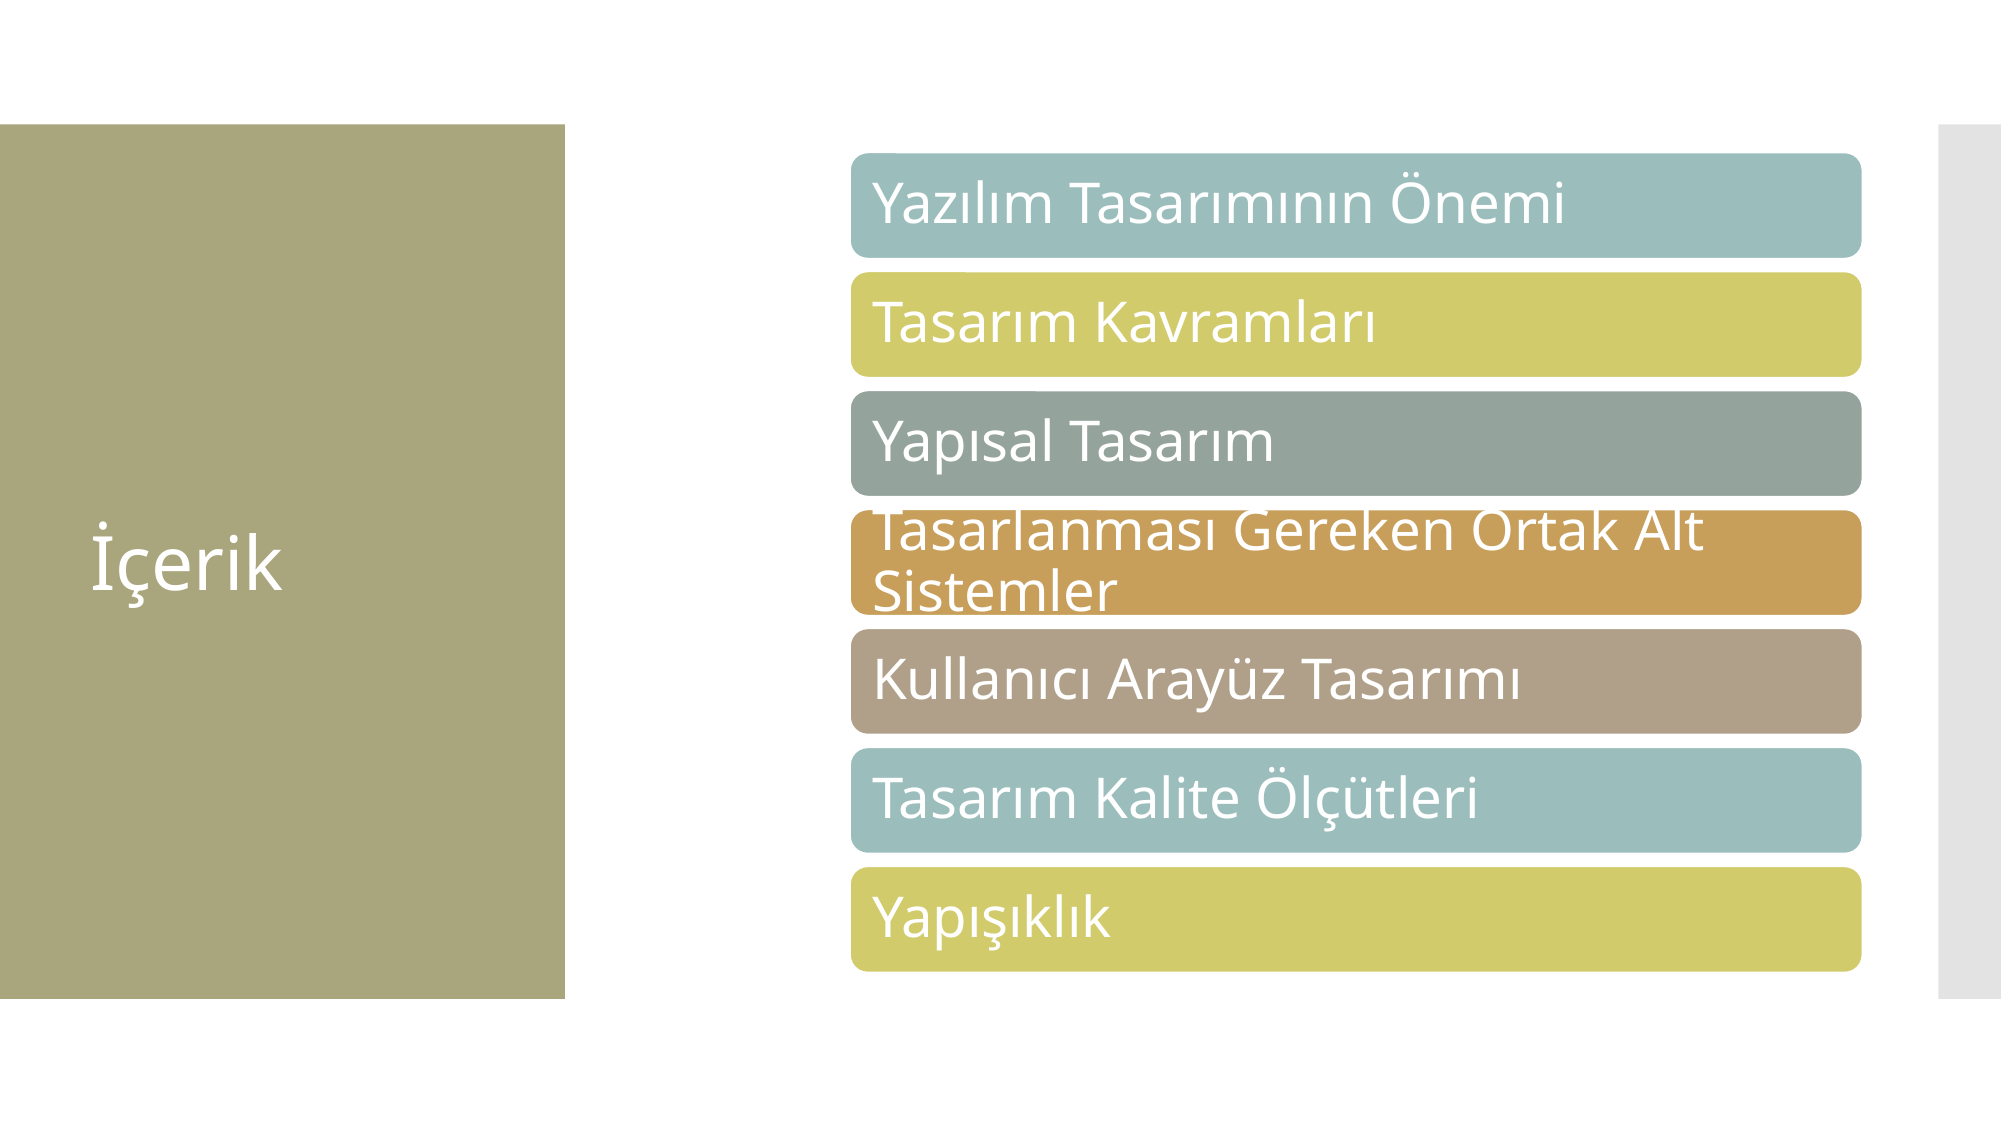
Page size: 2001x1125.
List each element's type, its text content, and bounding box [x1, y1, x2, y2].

title İçerik [75, 91, 822, 1034]
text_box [849, 152, 1863, 973]
